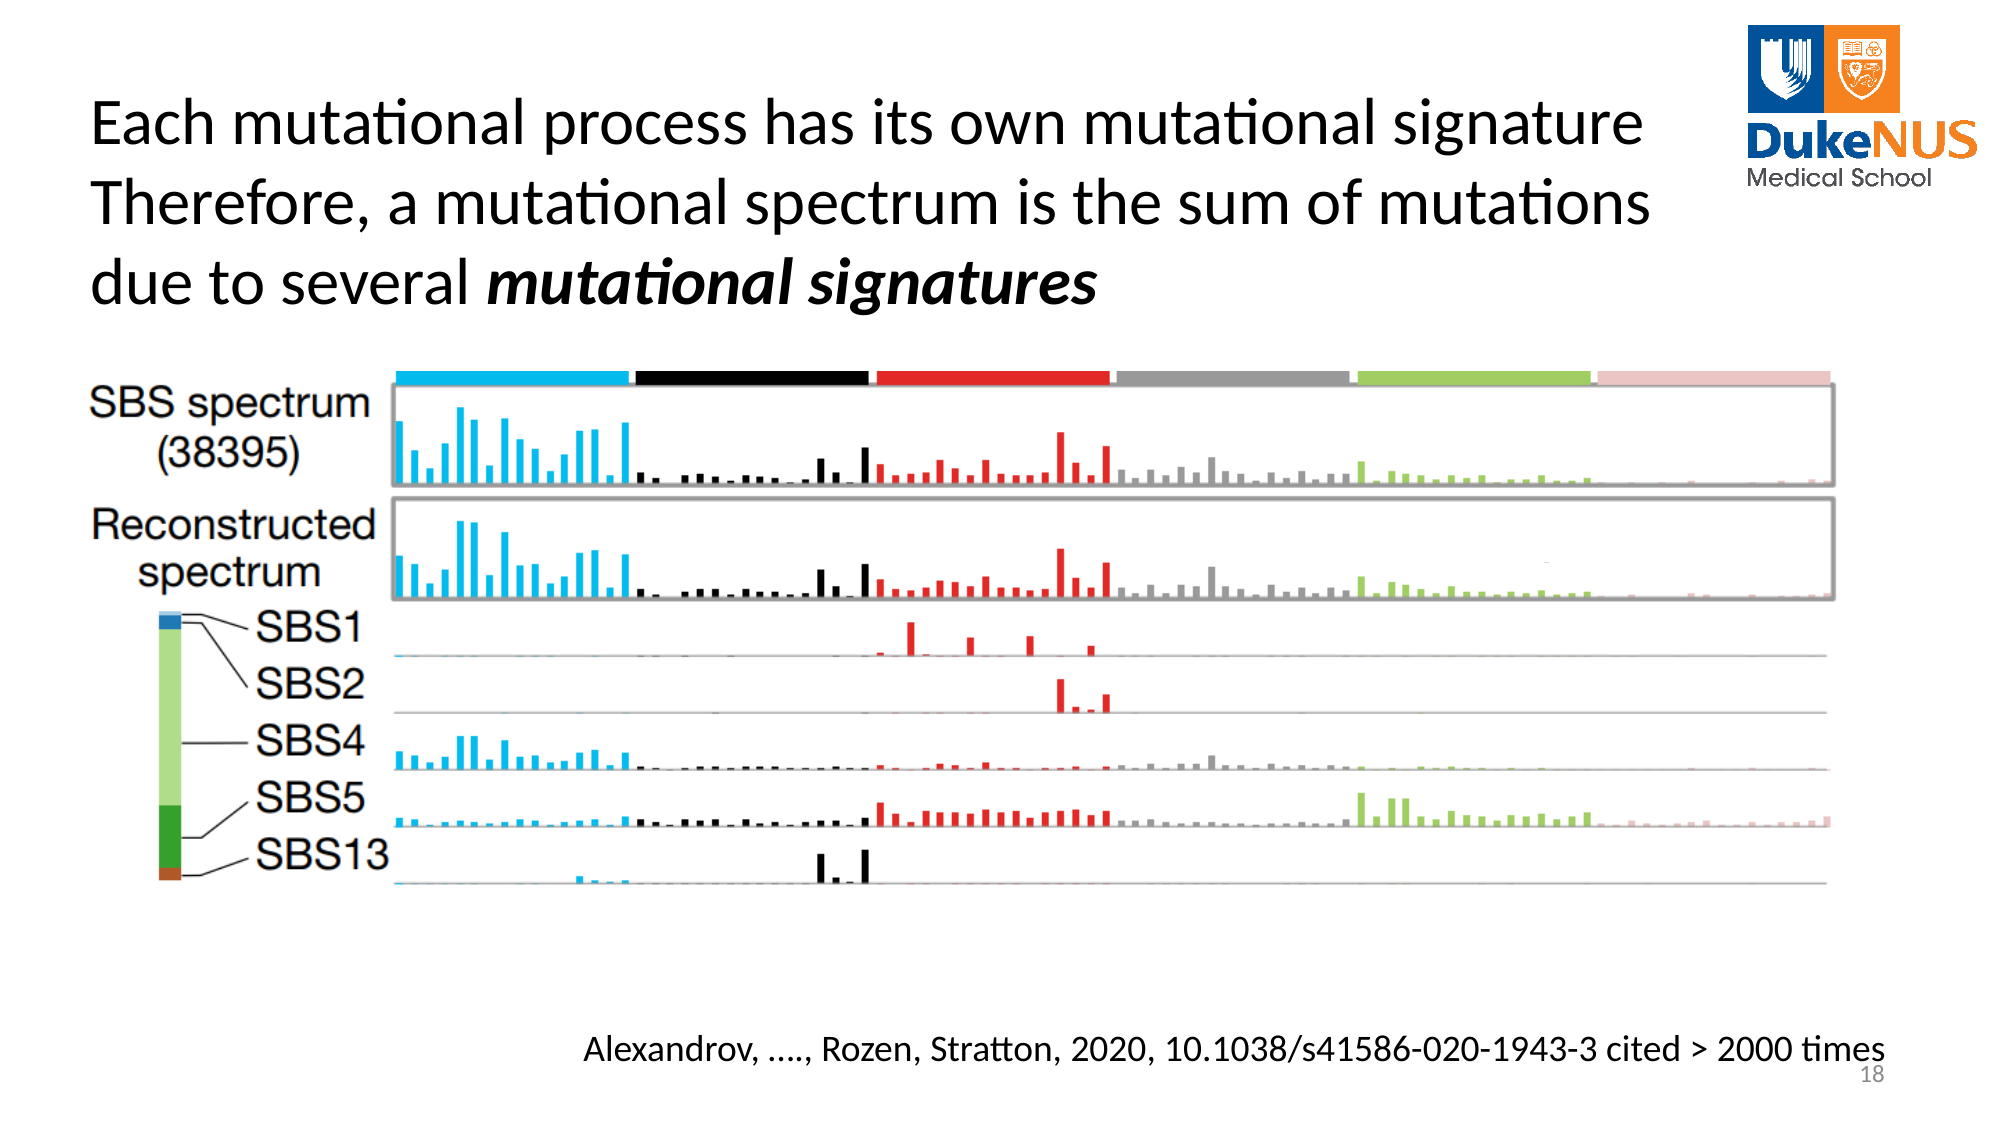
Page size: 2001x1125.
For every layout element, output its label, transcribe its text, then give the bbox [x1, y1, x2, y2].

title Each mutational process has its own mutational signature Therefore, a mutational spectrum is the sum of mutations due to several mutational signatures [75, 78, 1700, 318]
slide_number 18 [1433, 1077, 1900, 1103]
text_box Alexandrov, …., Rozen, Stratton, 2020, 10.1038/s41586-020-1943-3 cited > 2000 times [568, 1016, 1902, 1077]
picture [76, 371, 1858, 911]
picture [1737, 12, 1978, 189]
